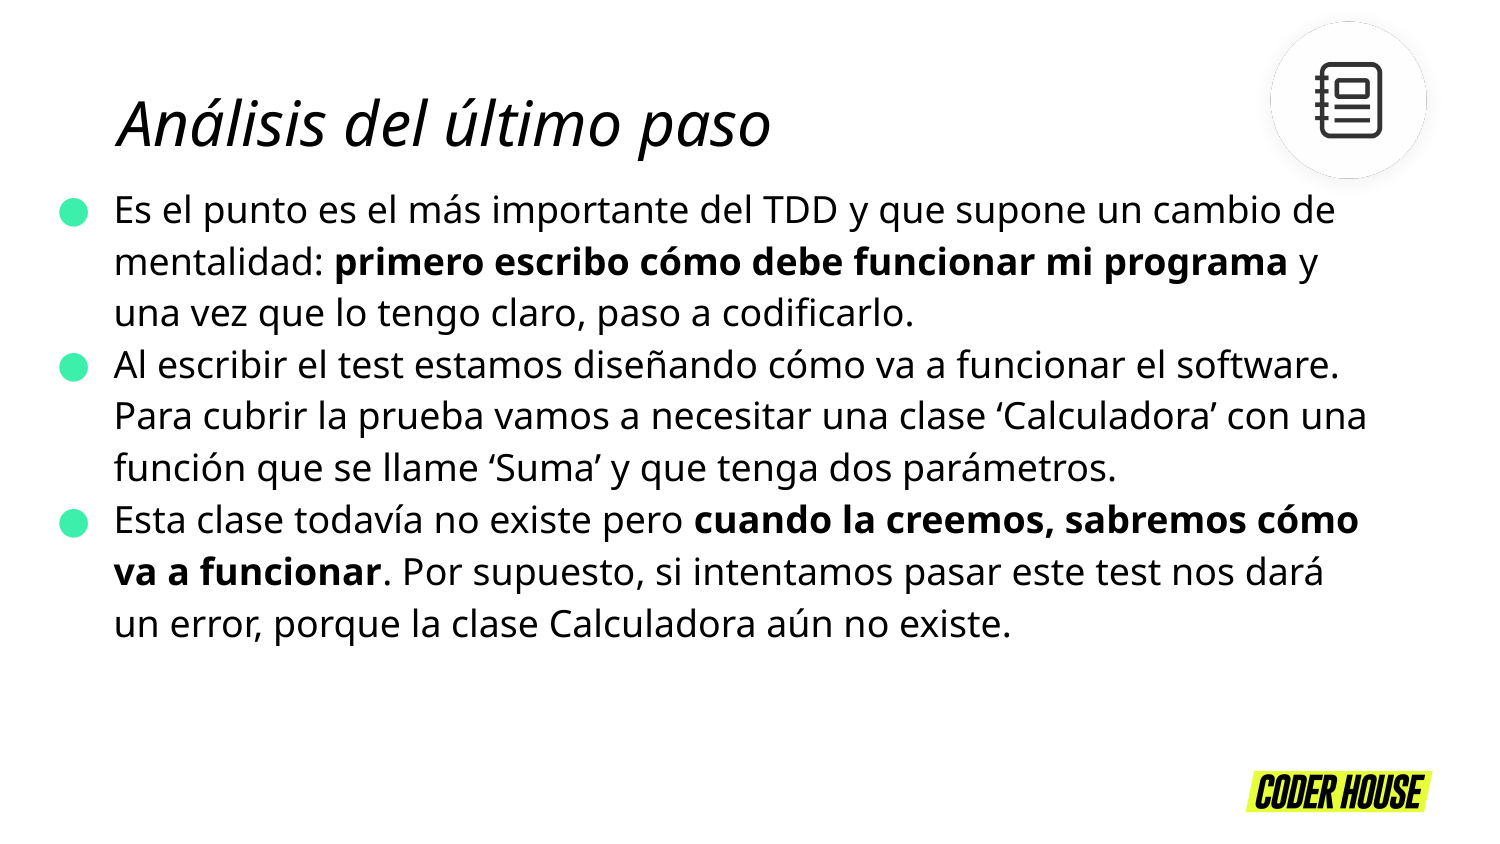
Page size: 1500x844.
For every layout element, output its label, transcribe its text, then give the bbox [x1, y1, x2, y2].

text_box Análisis del último paso [103, 57, 899, 175]
picture [1241, 764, 1437, 819]
picture [1251, 2, 1447, 198]
text_box Es el punto es el más importante del TDD y que supone un cambio de mentalidad: primero escribo cómo debe funcionar mi programa y una vez que lo tengo claro, paso a codificarlo. Al escribir el test estamos diseñando cómo va a funcionar el software. Para cubrir la prueba vamos a necesitar una clase ‘Calculadora’ con una función que se llame ‘Suma’ y que tenga dos parámetros. Esta clase todavía no existe pero cuando la creemos, sabremos cómo va a funcionar. Por supuesto, si intentamos pasar este test nos dará un error, porque la clase Calculadora aún no existe. [23, 163, 1392, 680]
